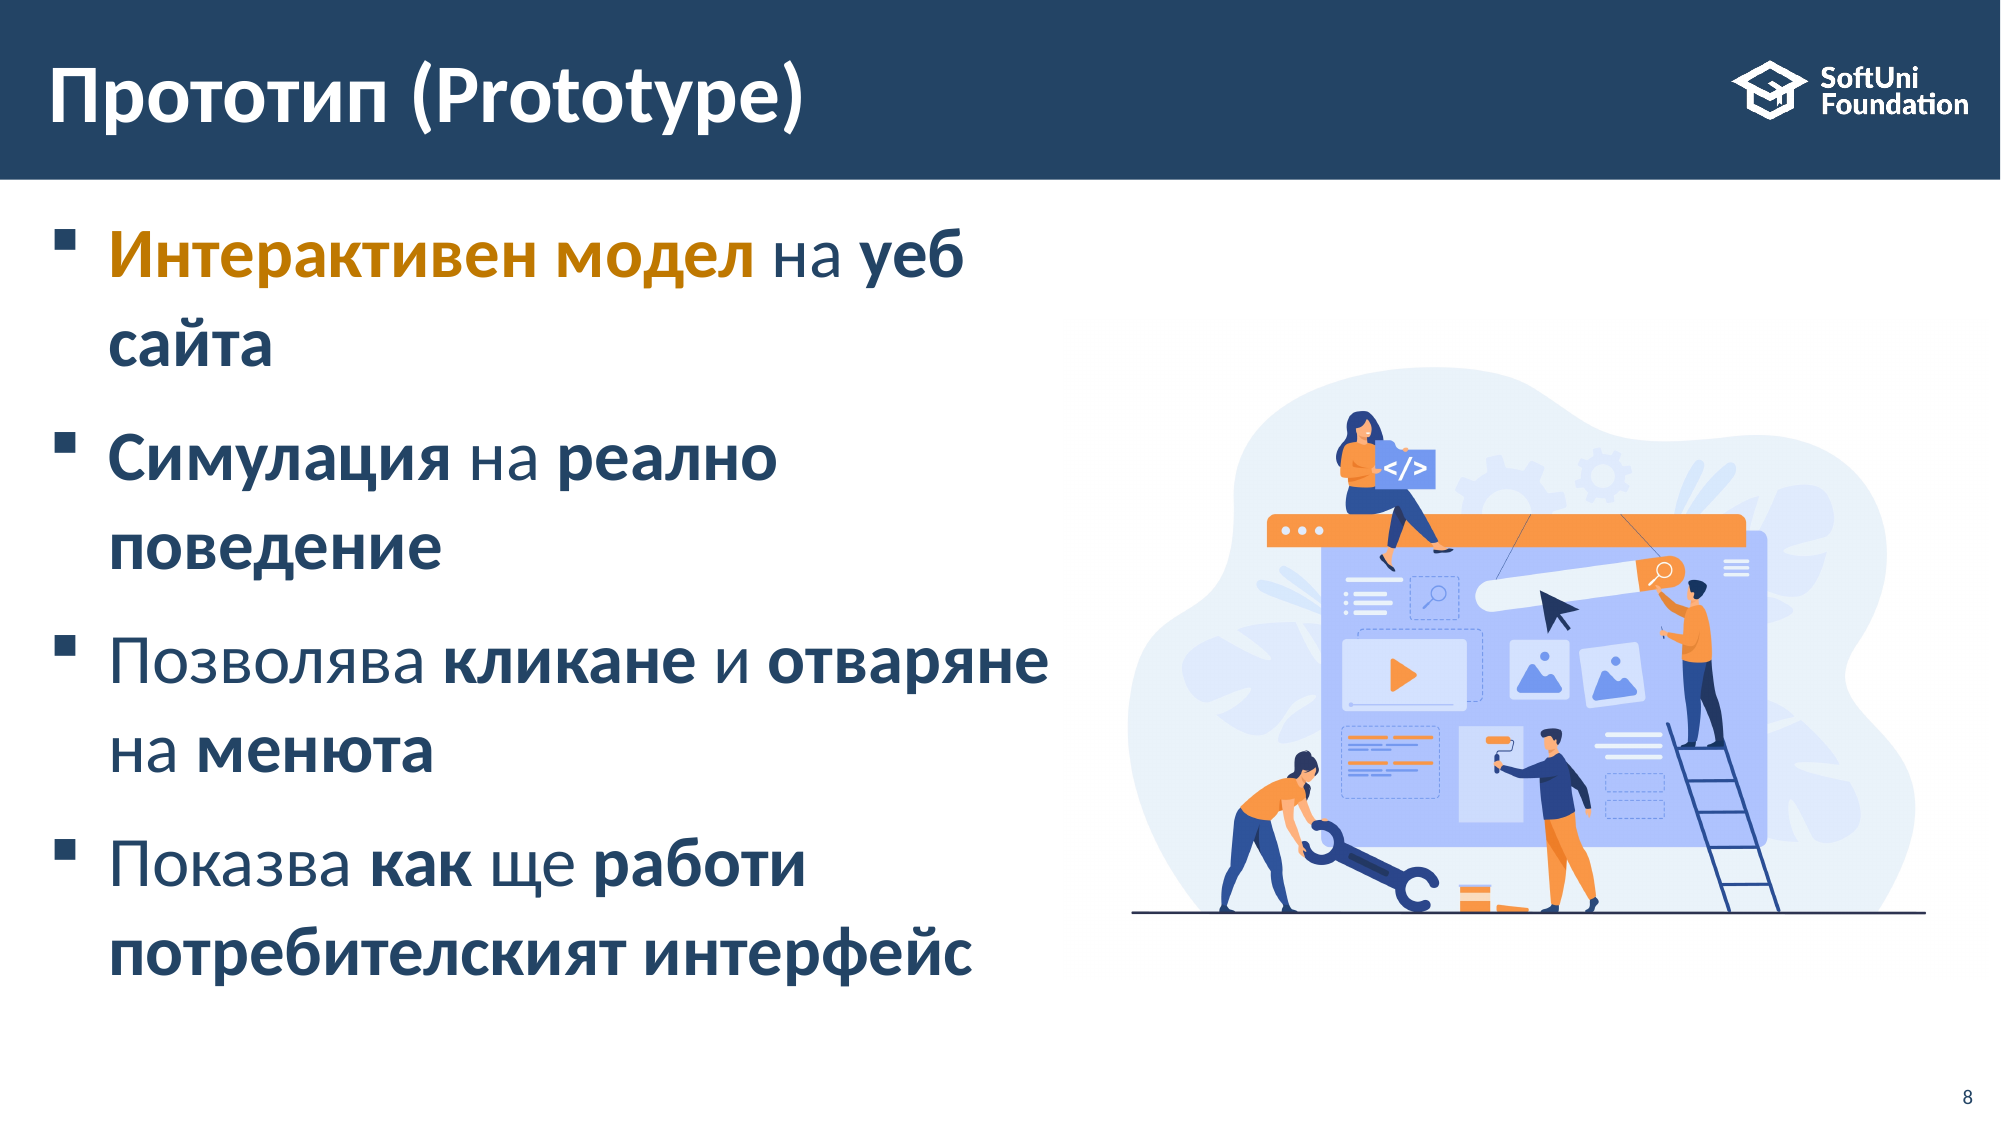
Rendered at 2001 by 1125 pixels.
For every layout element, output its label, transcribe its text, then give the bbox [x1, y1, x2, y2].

list Интерактивен модел на уеб сайта Симулация на реално поведение Позволява кликане и отваряне на менюта Показва как ще работи потребителският интерфейс [31, 196, 1082, 1104]
picture [1731, 60, 1968, 120]
slide_number 8 [1927, 1067, 1989, 1117]
picture [1063, 319, 1989, 980]
title ​​Прототип (Prototype) [31, 16, 1716, 162]
